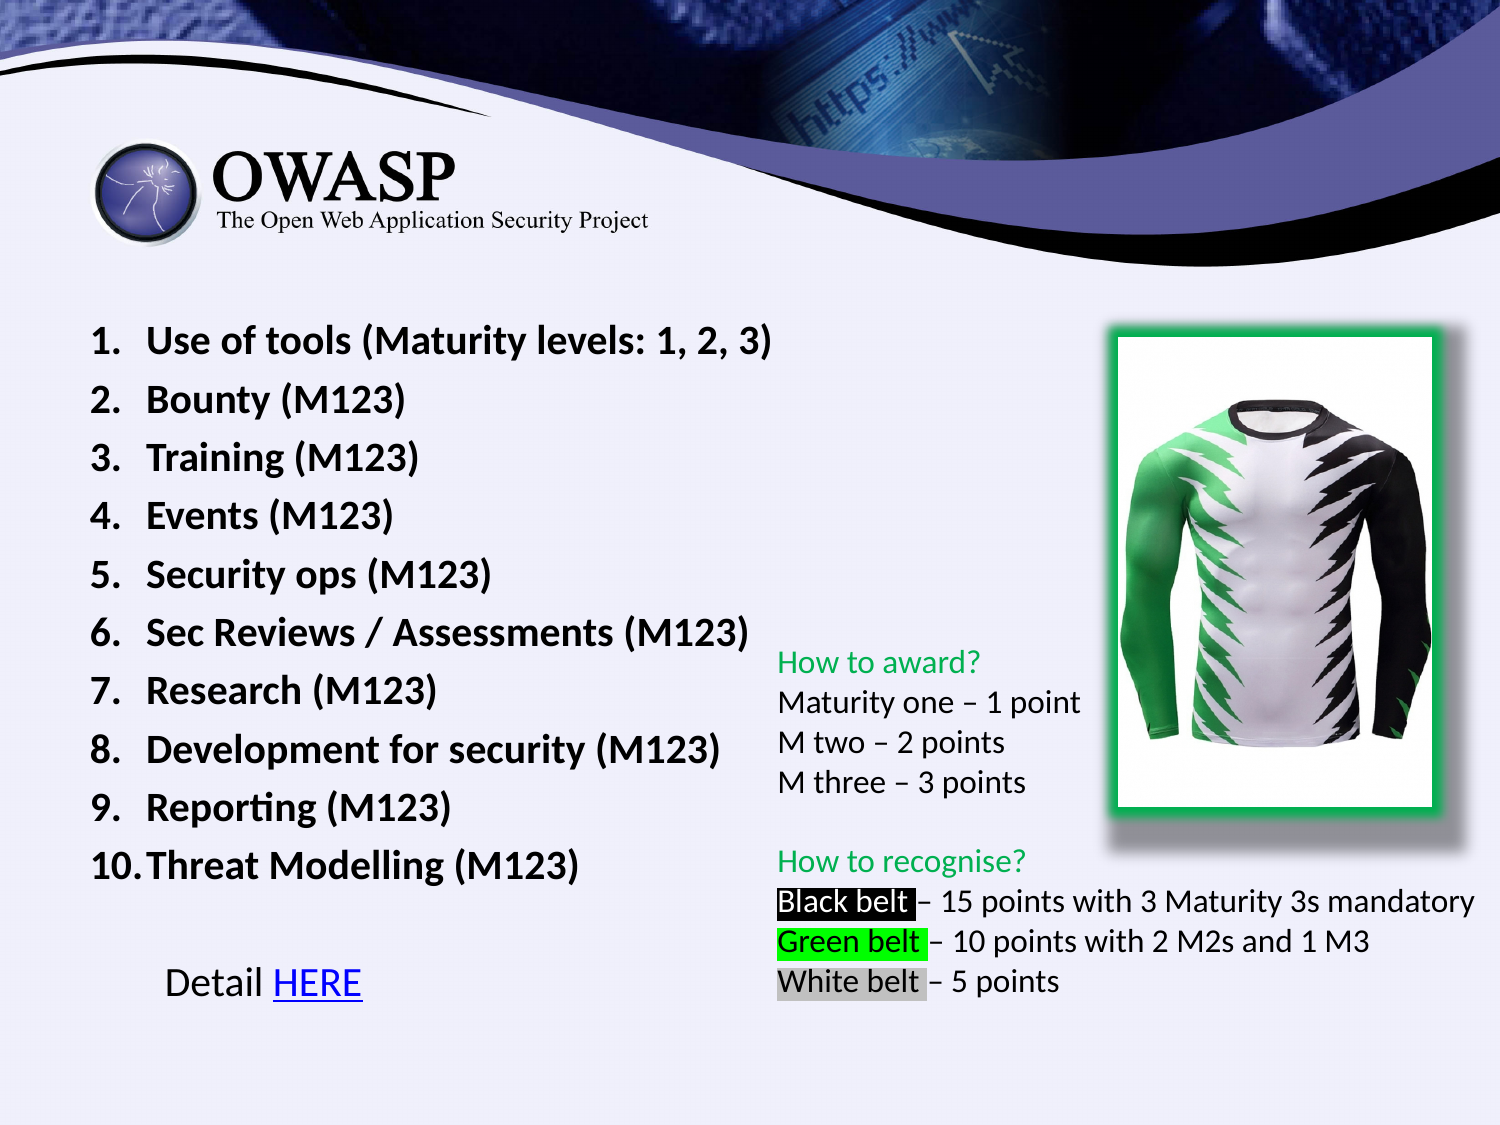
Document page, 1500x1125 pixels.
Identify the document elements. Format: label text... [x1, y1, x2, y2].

text_box How to award? Maturity one – 1 point M two – 2 points M three – 3 points How to recognise? Black belt – 15 points with 3 Maturity 3s mandatory Green belt – 10 points with 2 M2s and 1 M3 White belt – 5 points [762, 632, 1500, 1007]
text_box Use of tools (Maturity levels: 1, 2, 3) Bounty (M123) Training (M123) Events (M123) Security ops (M123) Sec Reviews / Assessments (M123) Research (M123) Development for security (M123) Reporting (M123) Threat Modelling (M123) Detail HERE [74, 262, 1425, 1005]
picture [0, 0, 1500, 1125]
picture [1118, 337, 1432, 807]
